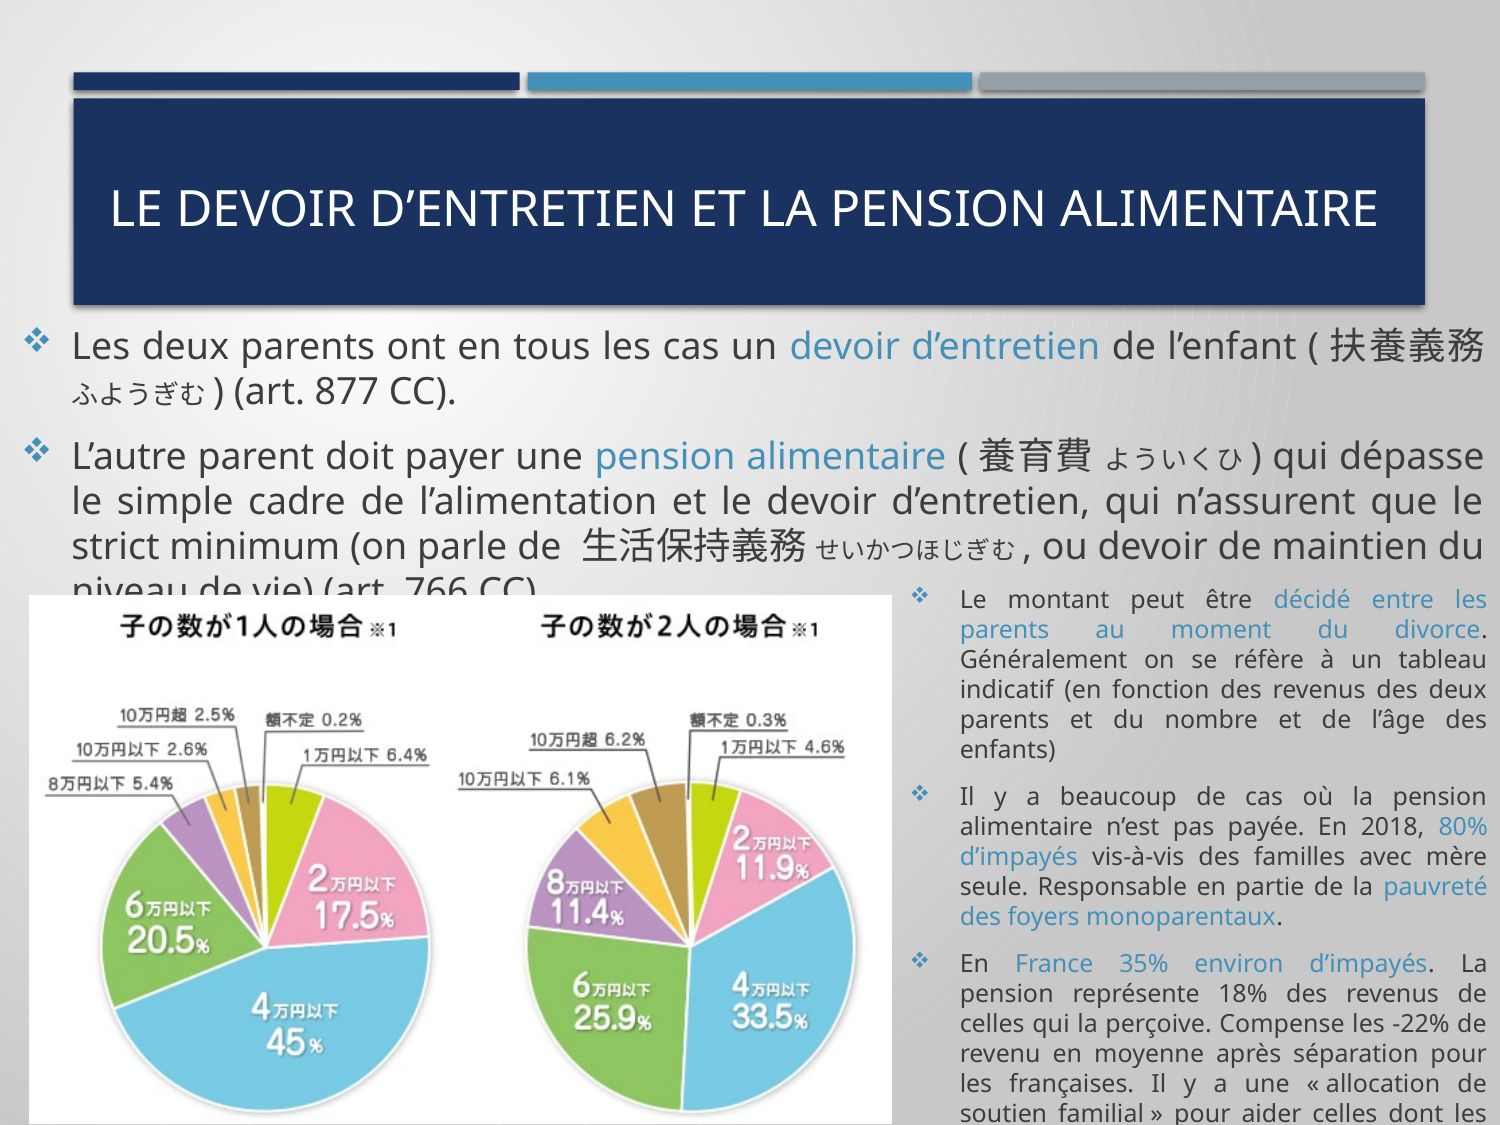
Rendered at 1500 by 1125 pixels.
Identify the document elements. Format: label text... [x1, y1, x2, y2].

text_box Le montant peut être décidé entre les parents au moment du divorce. Généralement on se réfère à un tableau indicatif (en fonction des revenus des deux parents et du nombre et de l’âge des enfants) Il y a beaucoup de cas où la pension alimentaire n’est pas payée. En 2018, 80% d’impayés vis-à-vis des familles avec mère seule. Responsable en partie de la pauvreté des foyers monoparentaux. En France 35% environ d’impayés. La pension représente 18% des revenus de celles qui la perçoive. Compense les -22% de revenu en moyenne après séparation pour les françaises. Il y a une « allocation de soutien familial » pour aider celles dont les conjoints ne payent pas (116€) En France, délit d’abandon de famille lorsque la pension n’est pas payée pendant 2 mois. [894, 575, 1500, 1125]
list Les deux parents ont en tous les cas un devoir d’entretien de l’enfant (扶養義務 ふようぎむ) (art. 877 CC). L’autre parent doit payer une pension alimentaire (養育費 よういくひ) qui dépasse le simple cadre de l’alimentation et le devoir d’entretien, qui n’assurent que le strict minimum (on parle de 生活保持義務 せいかつほじぎむ, ou devoir de maintien du niveau de vie) (art. 766 CC). [6, 314, 1500, 596]
title Le devoir d’entretien et la pension alimentaire [83, 112, 1406, 244]
picture [28, 595, 893, 1124]
